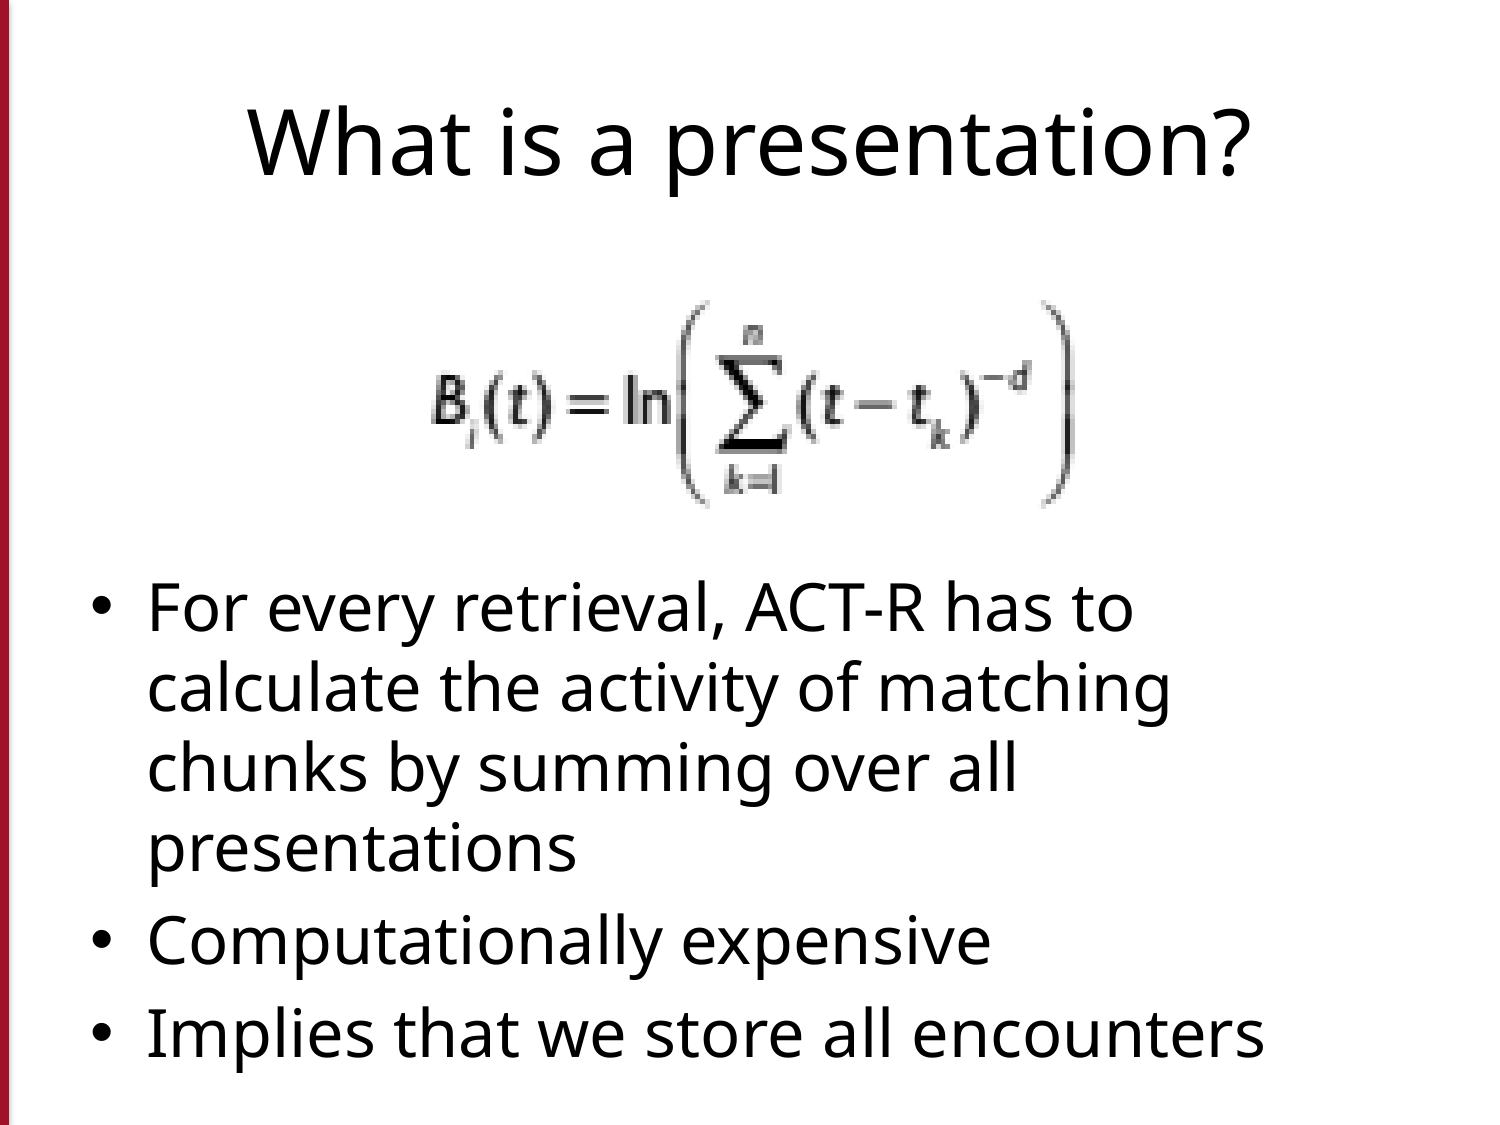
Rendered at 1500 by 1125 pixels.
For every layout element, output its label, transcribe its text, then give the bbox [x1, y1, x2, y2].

title What is a presentation? [75, 45, 1425, 233]
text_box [422, 286, 1080, 515]
list For every retrieval, ACT-R has to calculate the activity of matching chunks by summing over all presentations Computationally expensive Implies that we store all encounters [75, 277, 1425, 1055]
